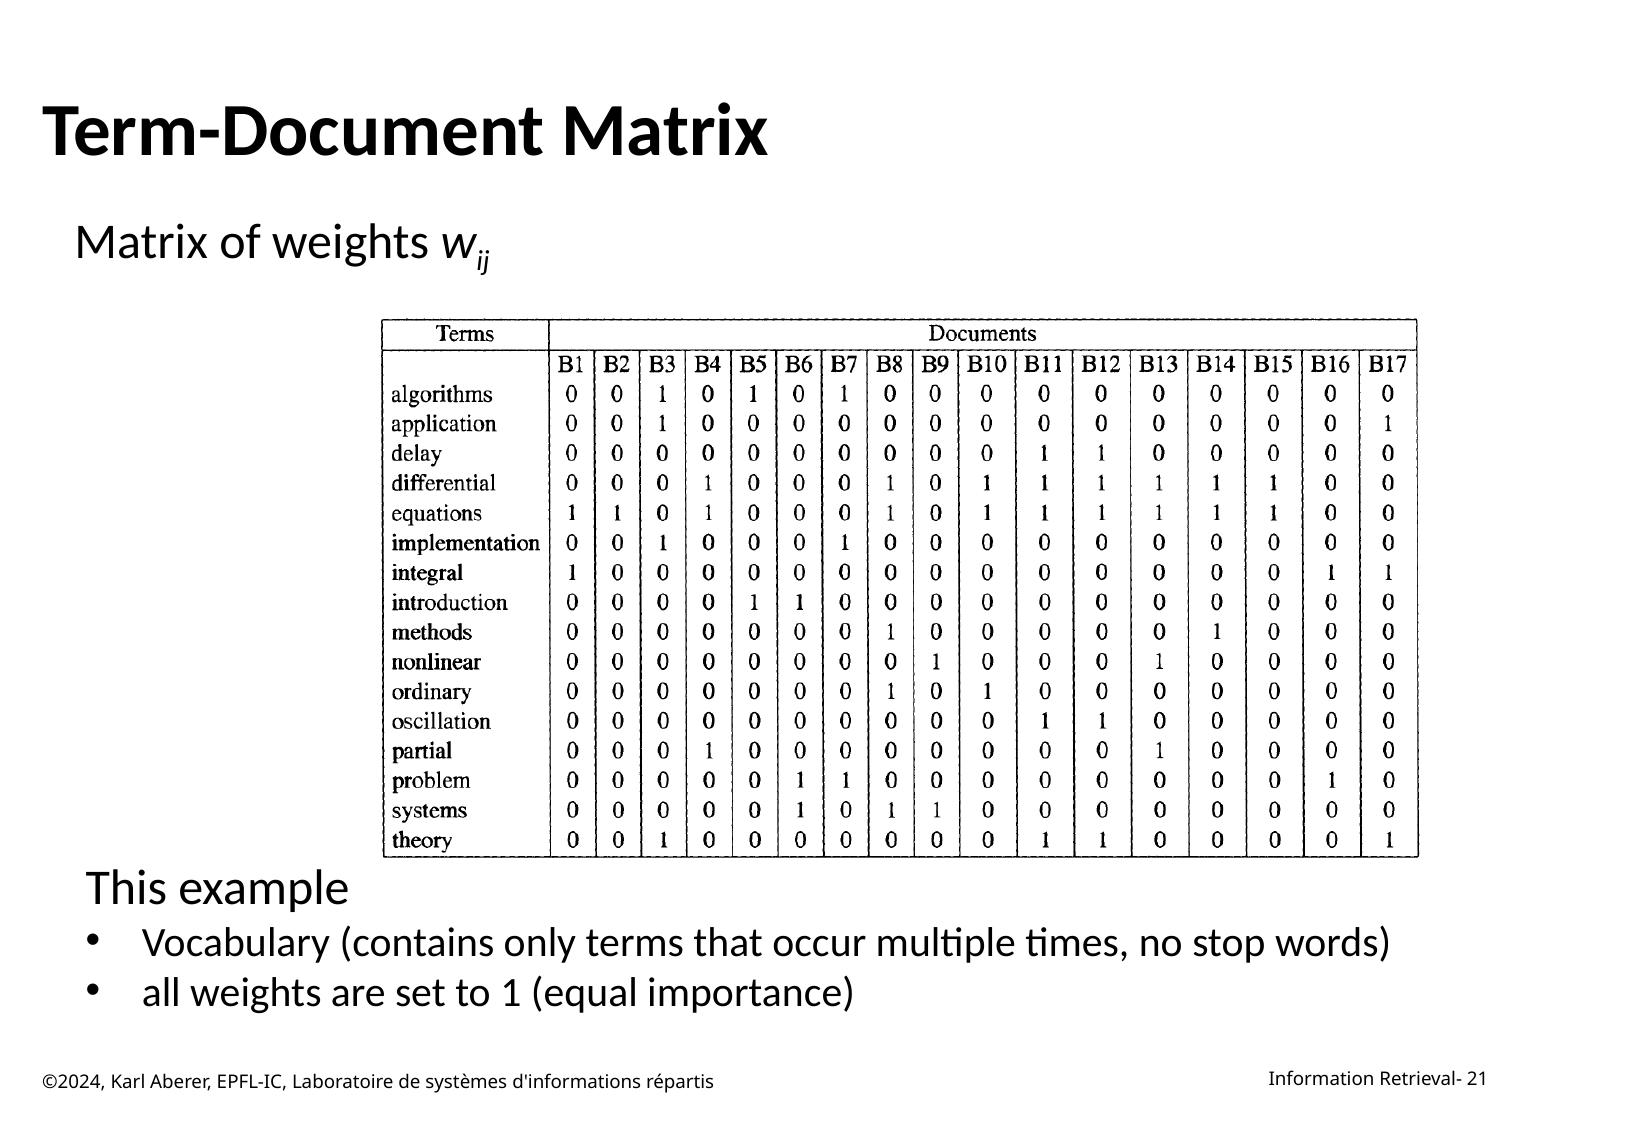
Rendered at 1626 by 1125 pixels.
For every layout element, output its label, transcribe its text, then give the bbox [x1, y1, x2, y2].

title Term-Document Matrix [27, 50, 1504, 200]
text_box This example Vocabulary (contains only terms that occur multiple times, no stop words) all weights are set to 1 (equal importance) [70, 846, 1507, 1022]
picture [375, 315, 1423, 864]
footer ©2024, Karl Aberer, EPFL-IC, Laboratoire de systèmes d'informations répartis [26, 1062, 1071, 1101]
text_box Matrix of weights wij [59, 200, 506, 284]
